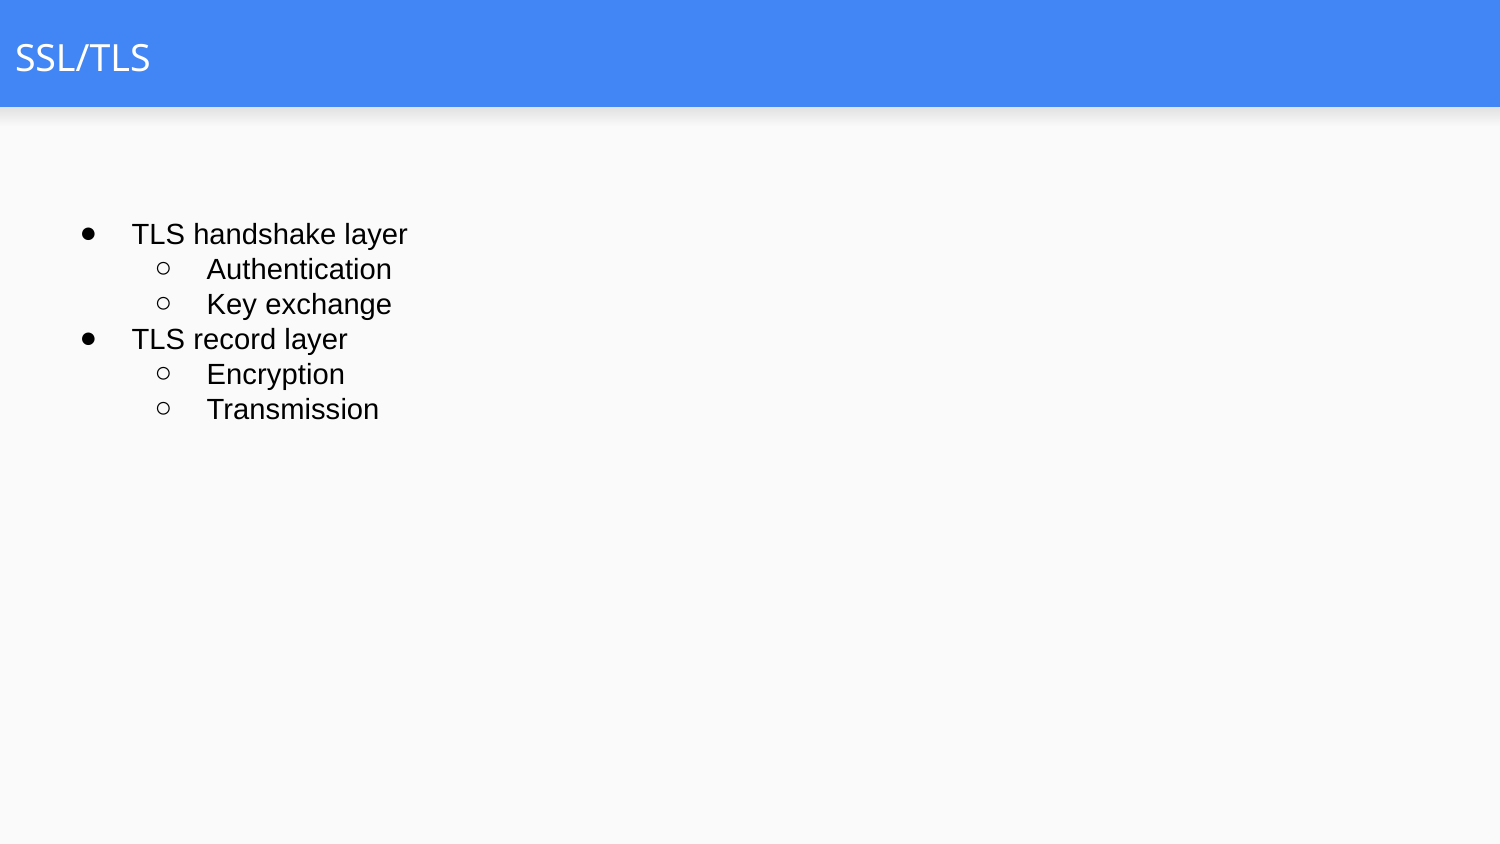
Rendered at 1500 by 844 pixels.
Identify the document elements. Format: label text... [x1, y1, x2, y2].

title SSL/TLS [0, 6, 1448, 106]
text_box TLS handshake layer Authentication Key exchange TLS record layer Encryption Transmission [41, 200, 1433, 795]
